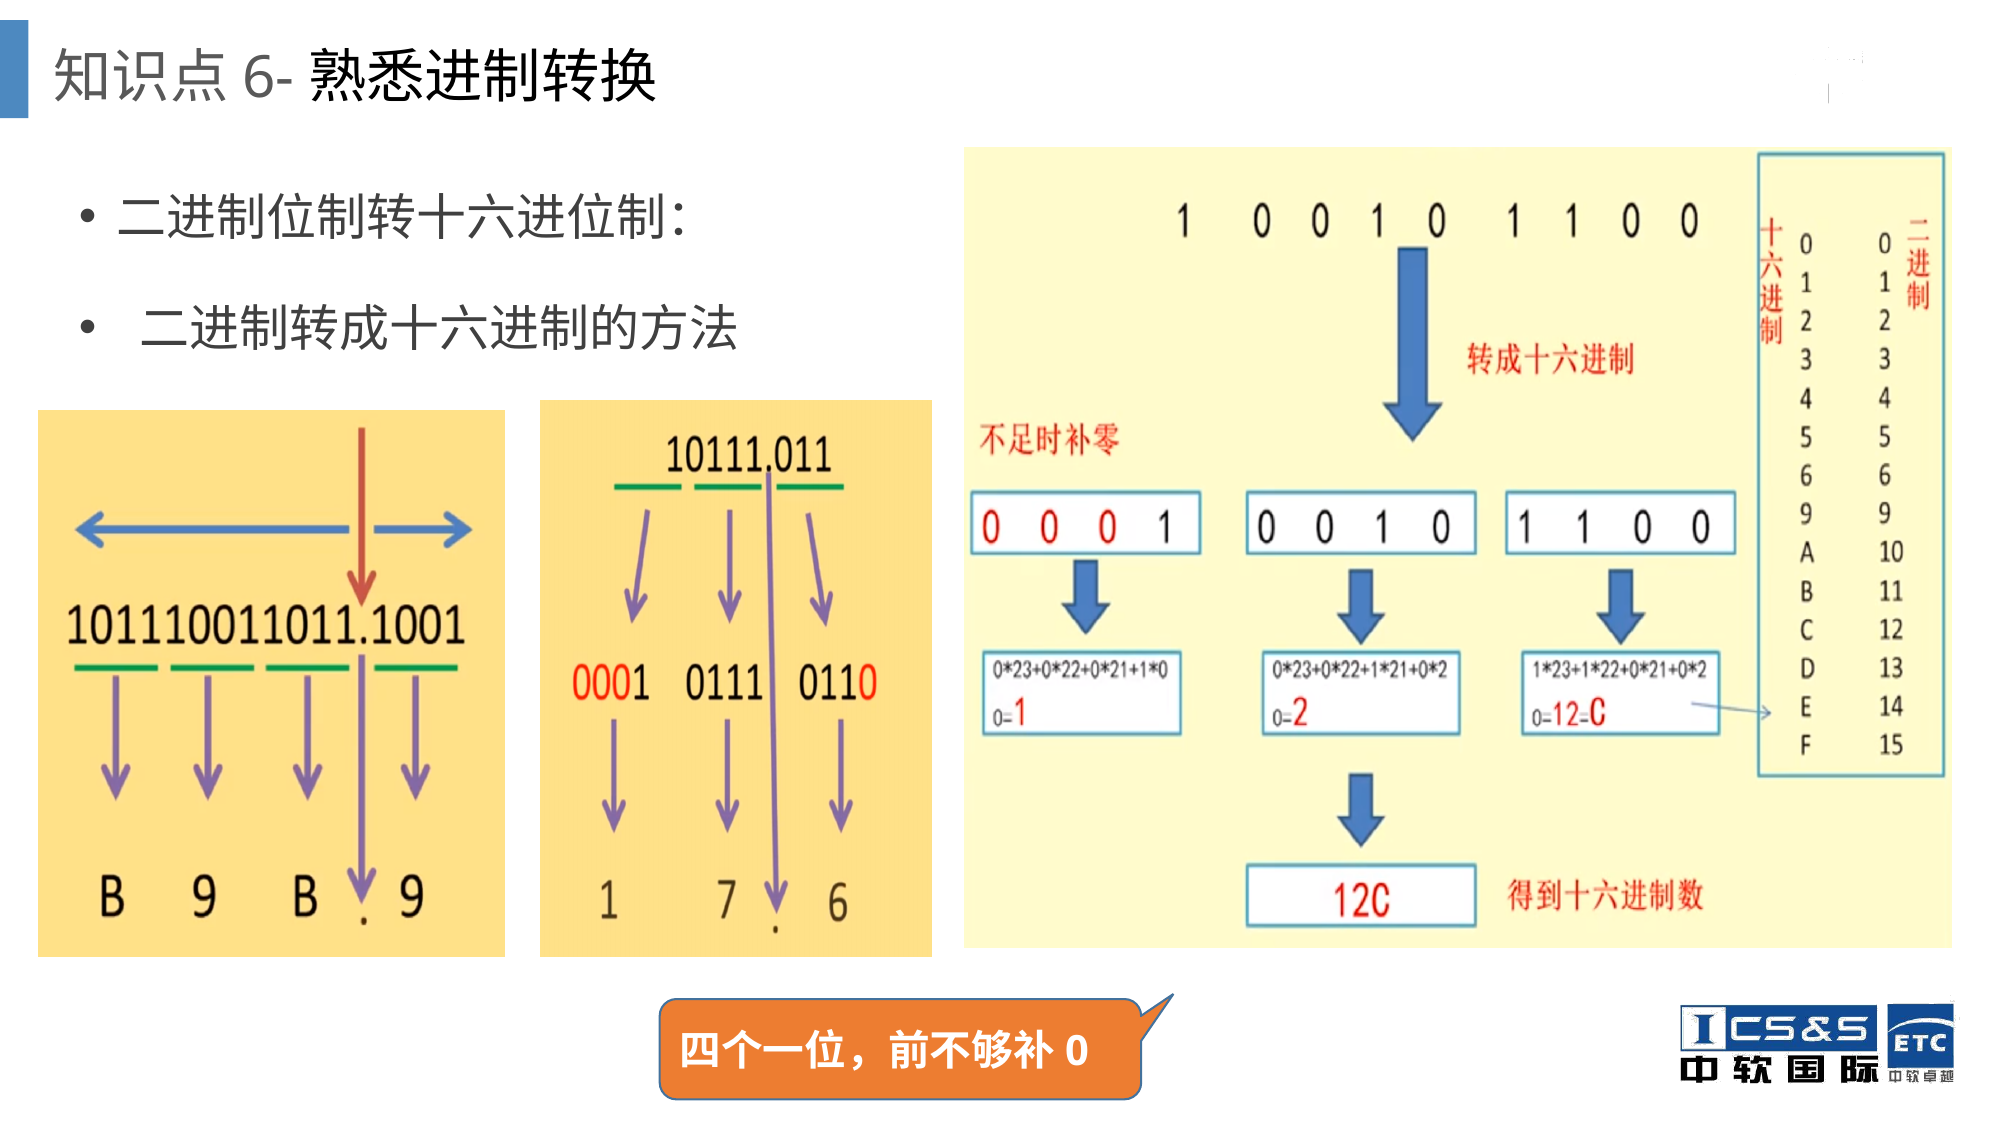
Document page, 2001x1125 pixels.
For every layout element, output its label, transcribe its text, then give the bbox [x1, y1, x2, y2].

picture [1669, 994, 1963, 1093]
text_box 知识点6-熟悉进制转换 [38, 8, 1937, 148]
picture [539, 400, 932, 957]
picture [38, 410, 505, 957]
text_box [144, 722, 1891, 1039]
list 二进制位制转十六进位制： 二进制转成十六进制的方法 [63, 148, 964, 536]
picture [964, 147, 1952, 948]
text_box 四个一位，前不够补0 [658, 993, 1175, 1101]
